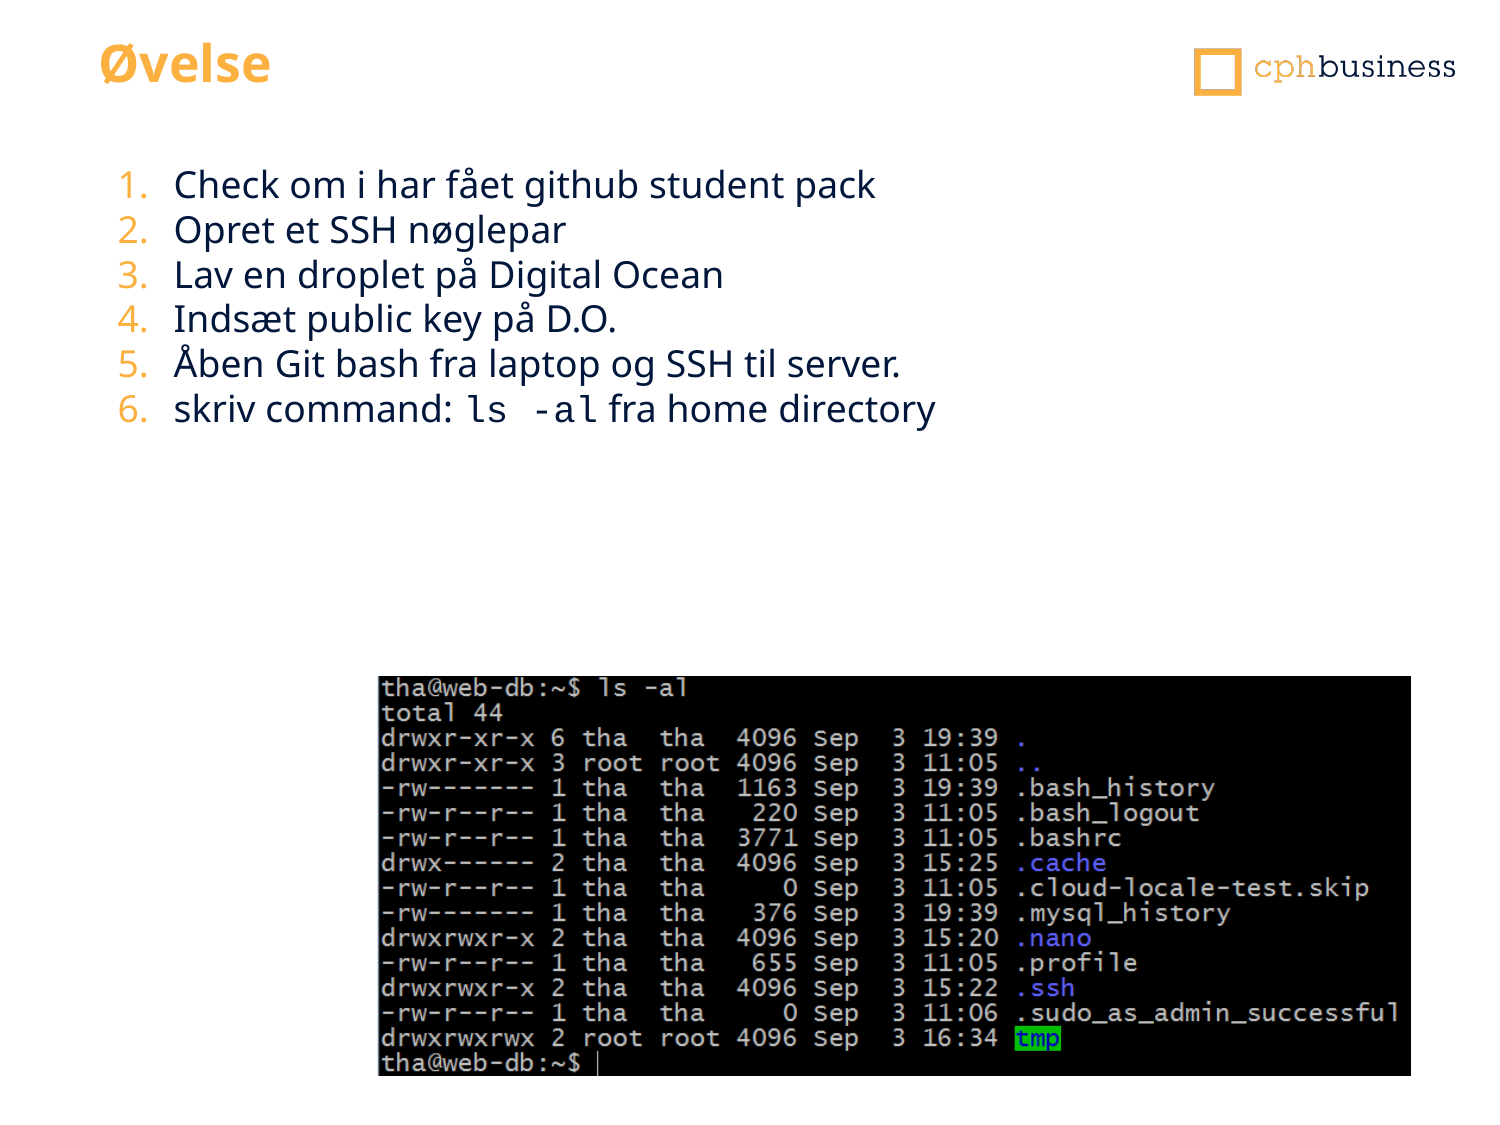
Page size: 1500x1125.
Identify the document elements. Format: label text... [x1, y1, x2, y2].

picture [1147, 1, 1500, 143]
list Check om i har fået github student pack Opret et SSH nøglepar Lav en droplet på Digital Ocean Indsæt public key på D.O. Åben Git bash fra laptop og SSH til server. skriv command: ls -al fra home directory [83, 146, 1411, 954]
list Øvelse [83, 15, 1411, 120]
picture [377, 676, 1411, 1076]
